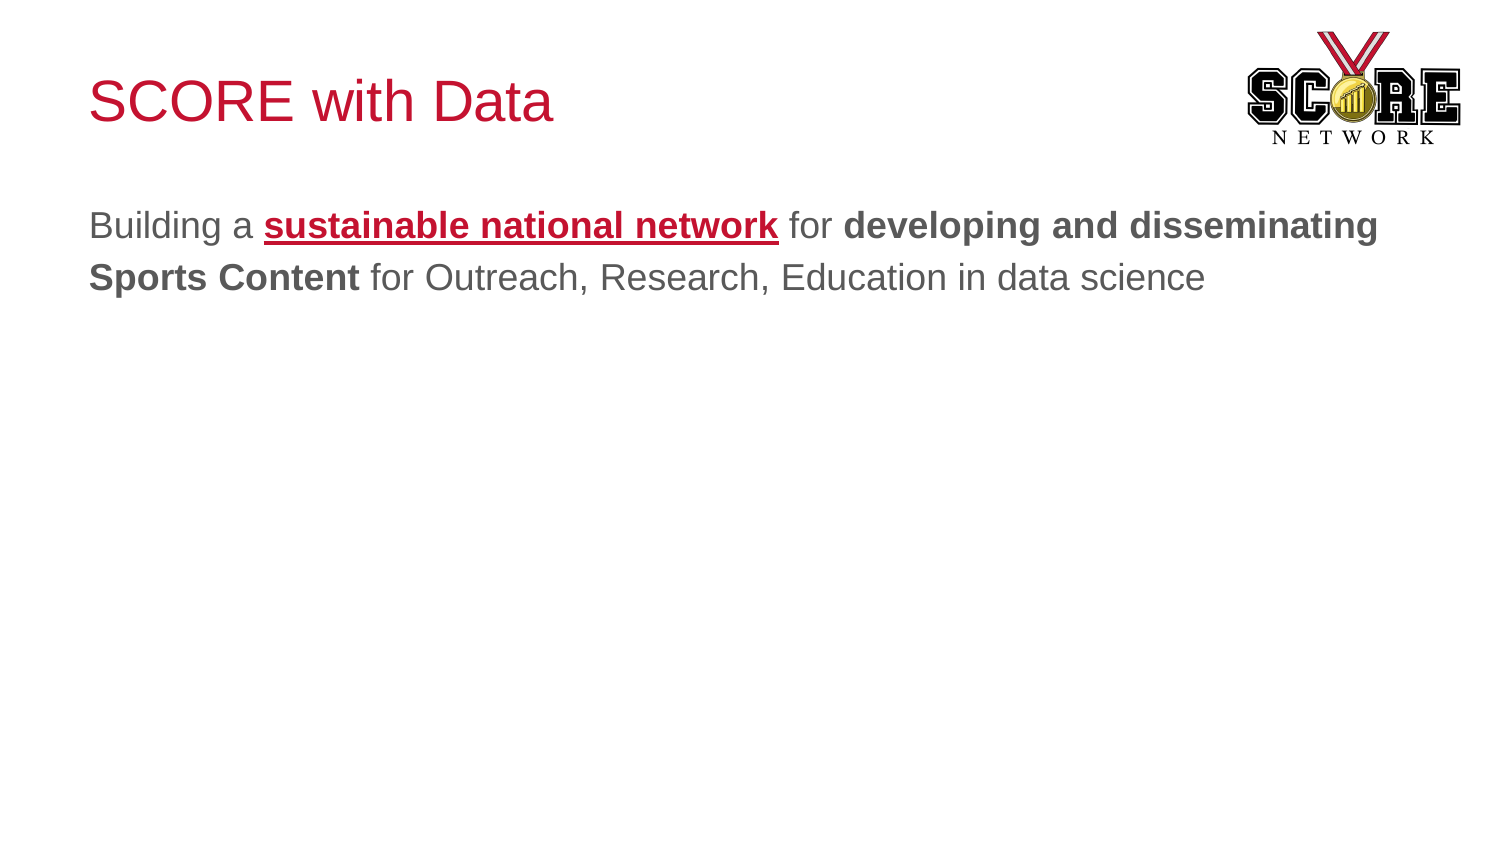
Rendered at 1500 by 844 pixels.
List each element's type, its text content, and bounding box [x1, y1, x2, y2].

text_box Building a sustainable national network for developing and disseminating Sports Content for Outreach, Research, Education in data science [86, 192, 1383, 298]
title SCORE with Data [86, 61, 678, 192]
picture [1162, 0, 1500, 229]
